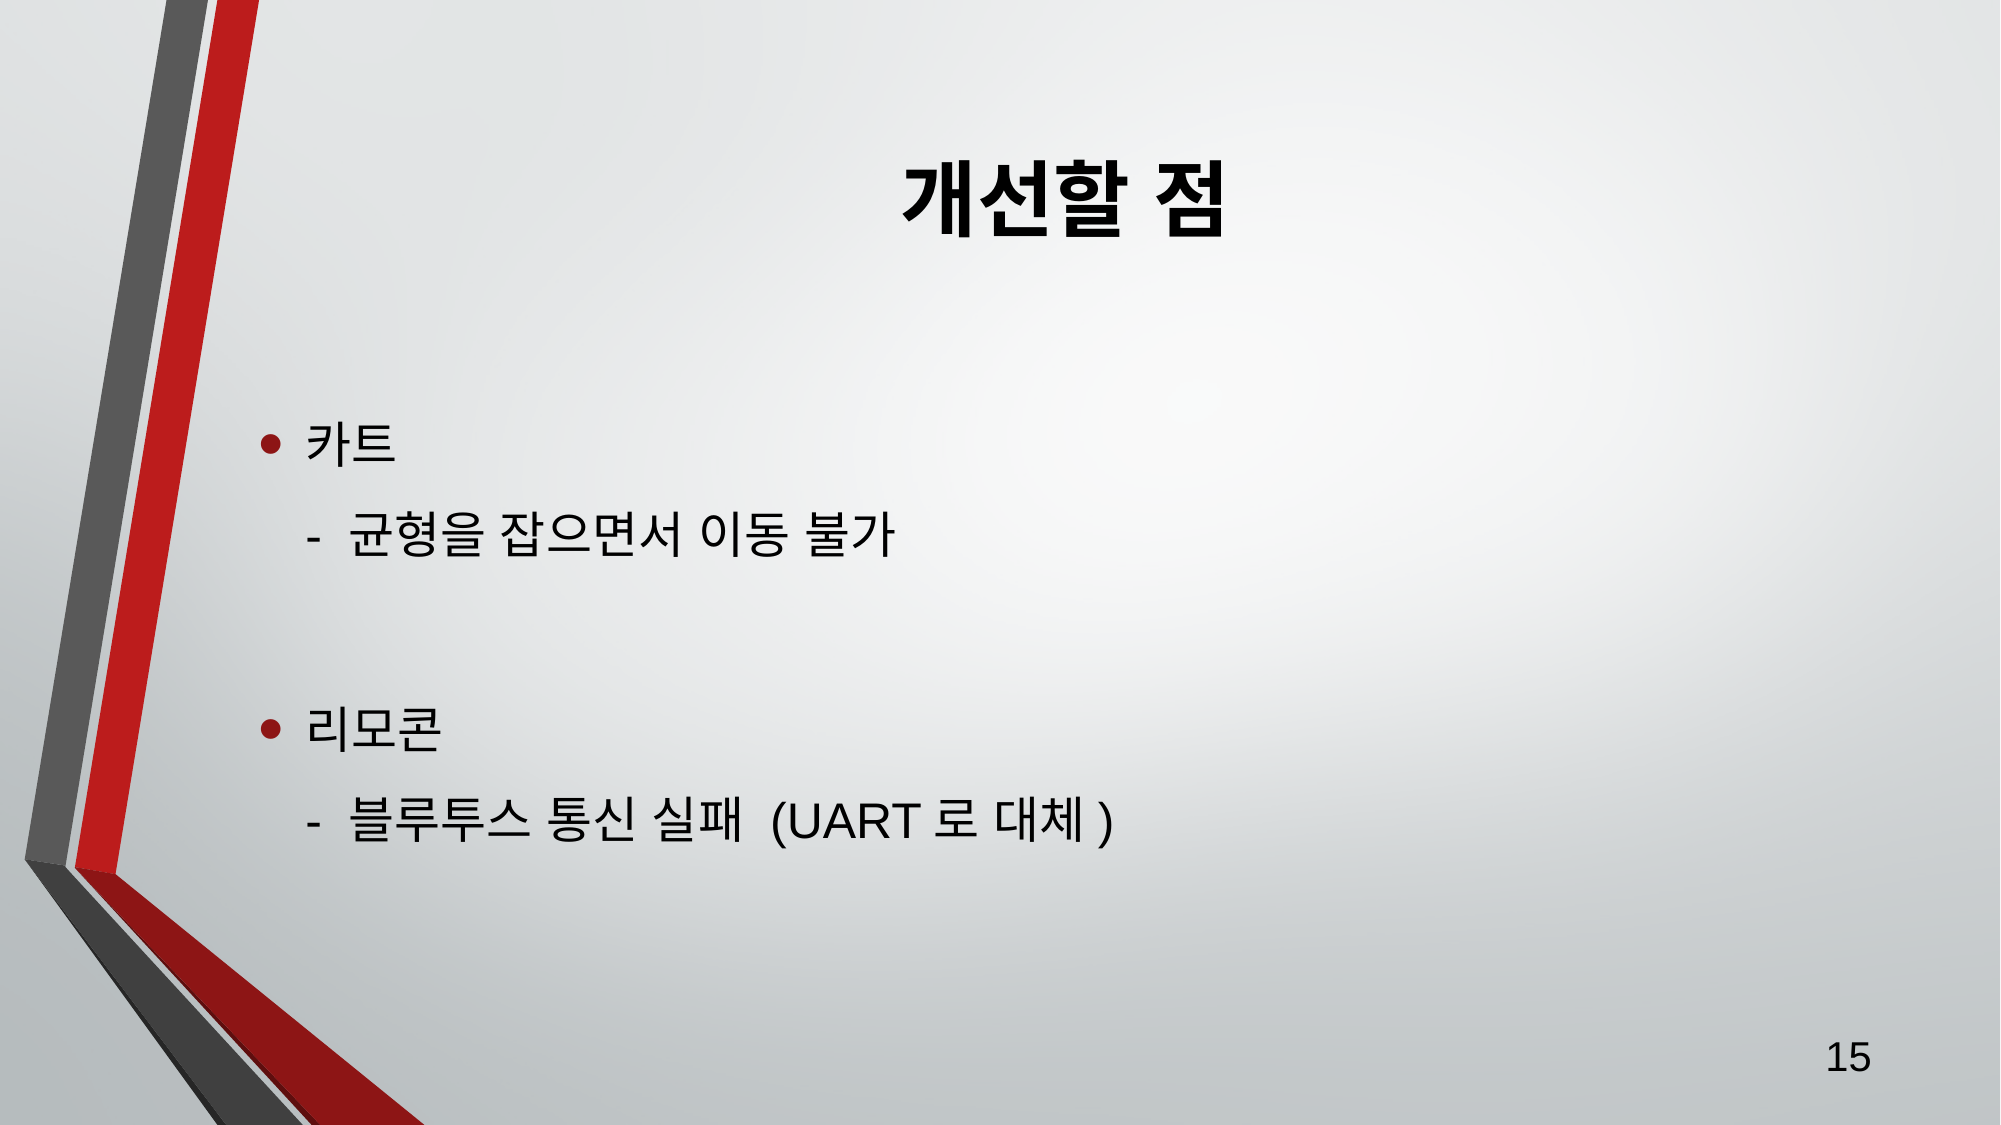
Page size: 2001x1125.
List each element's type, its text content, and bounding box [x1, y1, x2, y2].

list 카트 - 균형을 잡으면서 이동 불가 리모콘 - 블루투스 통신 실패 (UART로 대체) [243, 360, 1887, 873]
slide_number 15 [1796, 1025, 1887, 1085]
title 개선할 점 [243, 112, 1887, 282]
